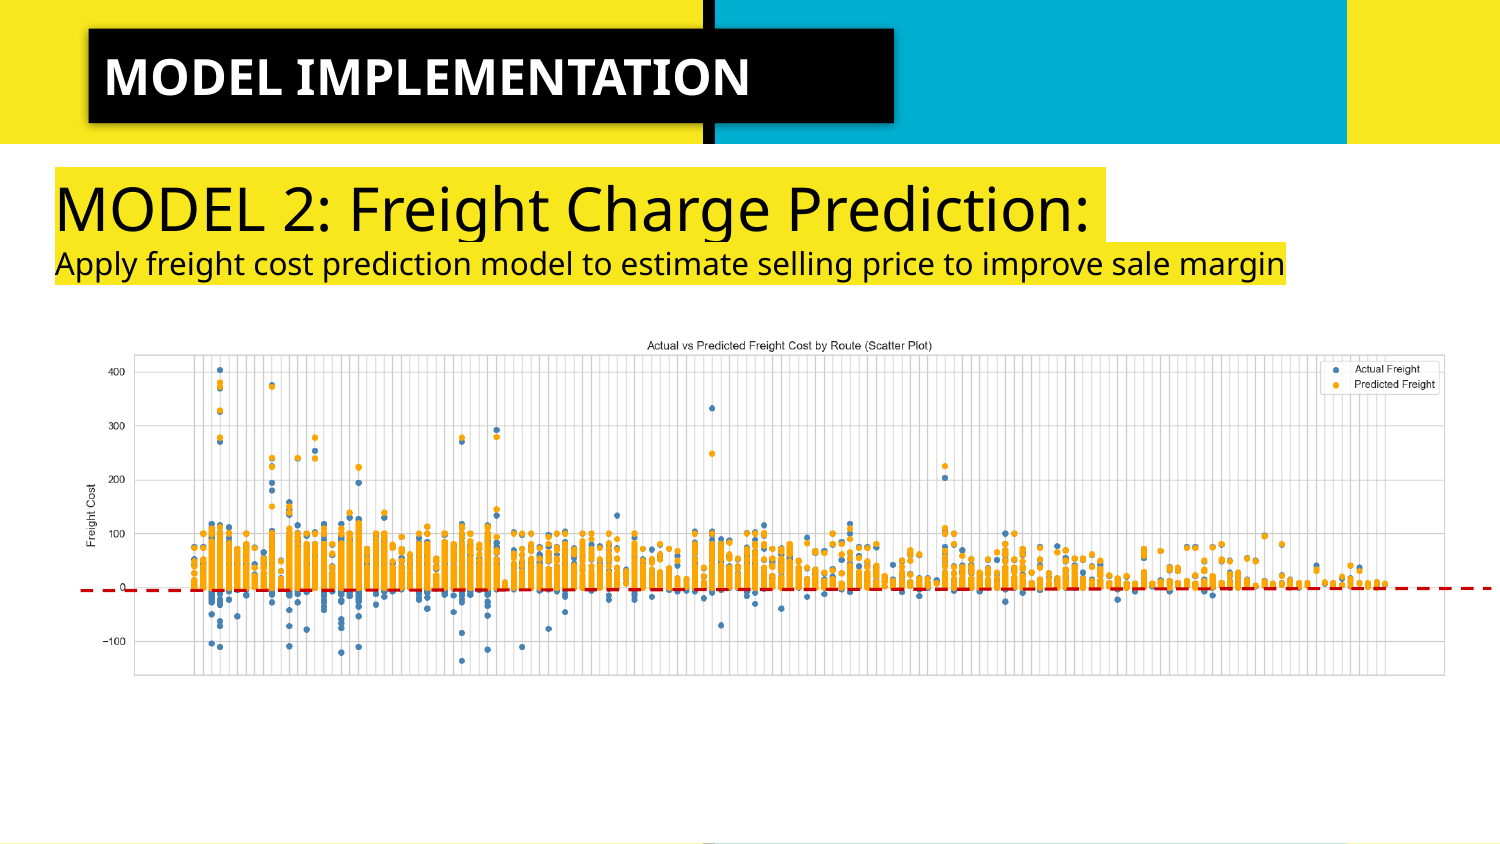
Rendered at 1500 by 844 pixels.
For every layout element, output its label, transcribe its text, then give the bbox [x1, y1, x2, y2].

picture [80, 591, 1452, 683]
title [0, 144, 1500, 844]
picture [80, 334, 1452, 588]
subtitle MODEL IMPLEMENTATION [88, 28, 894, 124]
title MODEL 2: Freight Charge Prediction: Apply freight cost prediction model to estimate selling price to improve sale margin [39, 156, 1443, 298]
